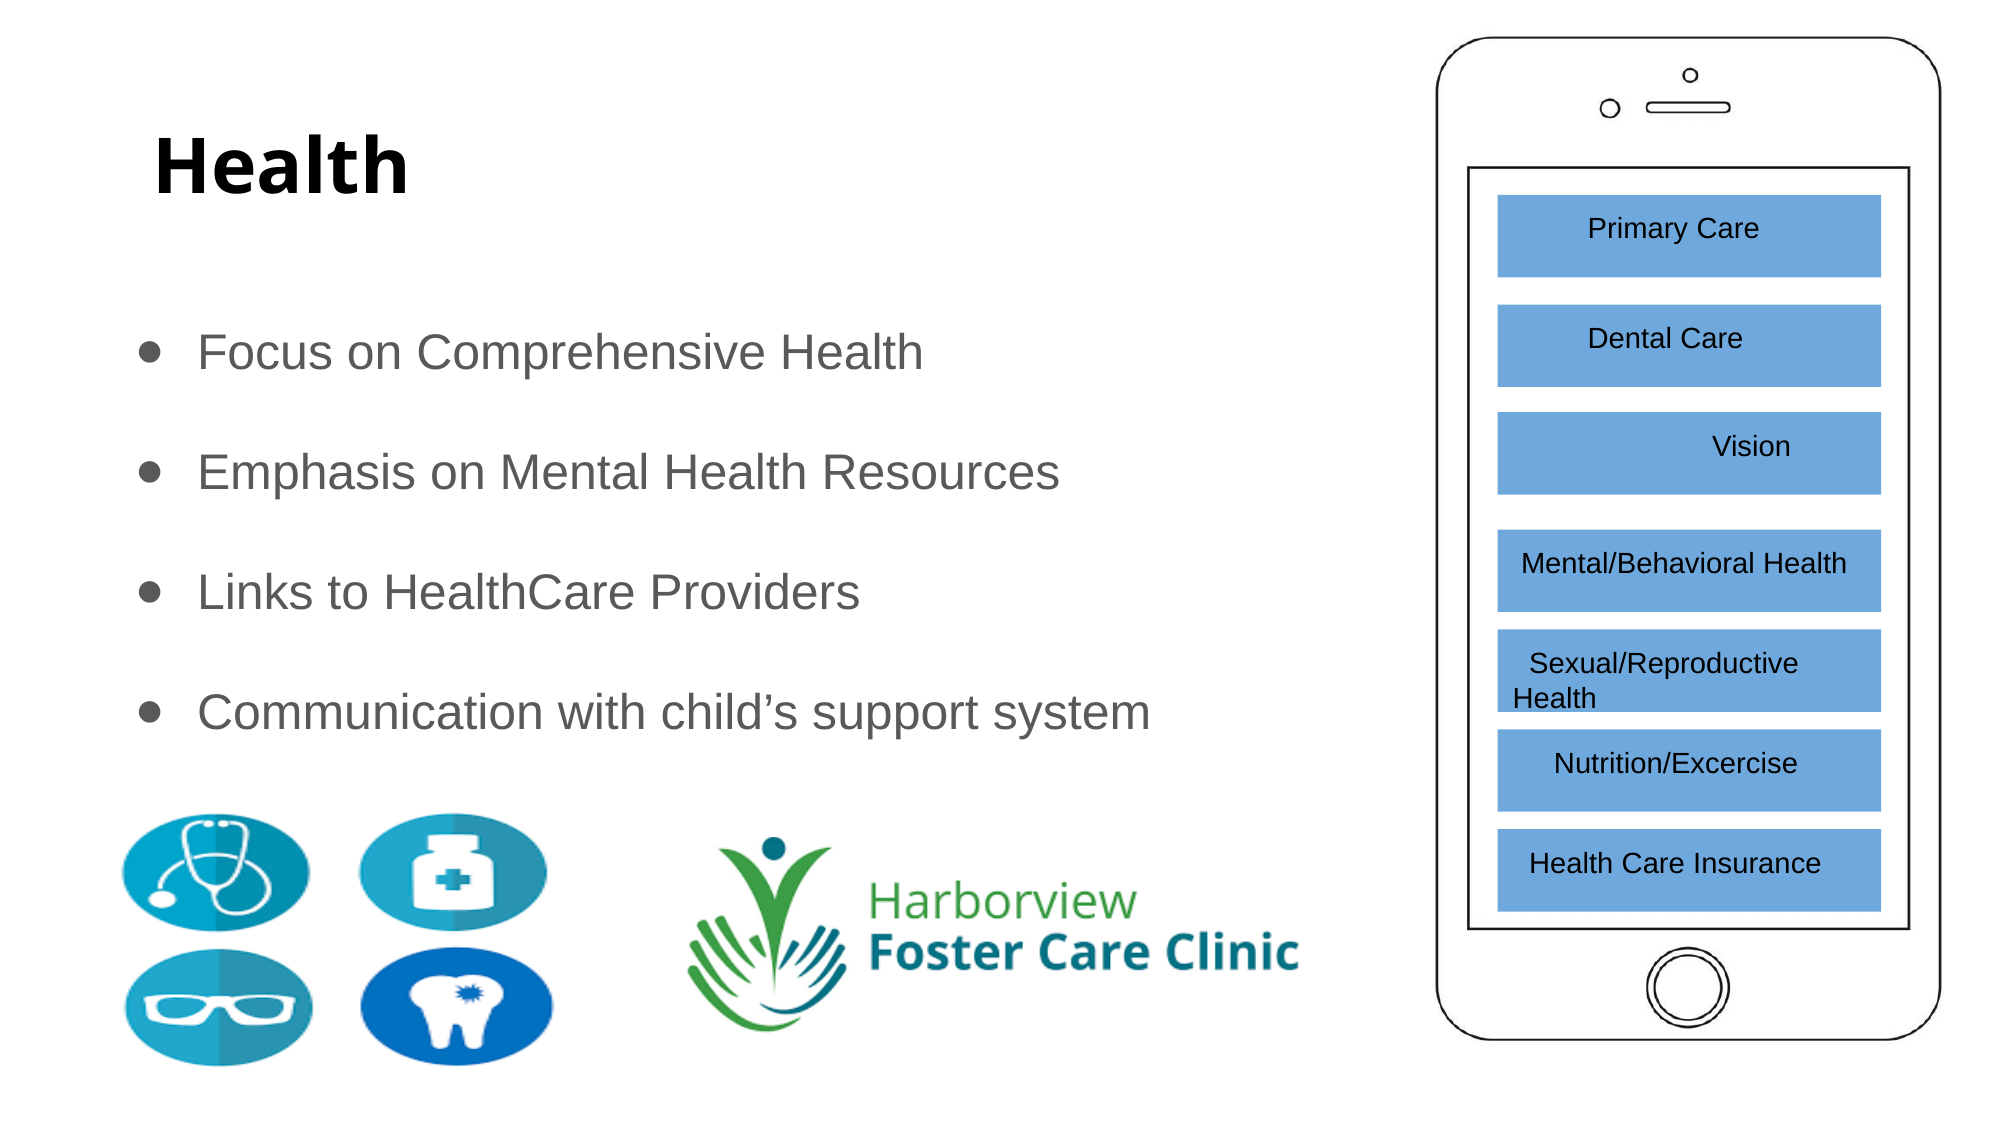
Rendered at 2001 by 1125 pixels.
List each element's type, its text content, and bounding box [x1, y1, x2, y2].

text_box Focus on Comprehensive Health Emphasis on Mental Health Resources Links to HealthCare Providers Communication with child’s support system [107, 304, 1212, 1005]
picture [45, 783, 649, 1087]
picture [685, 837, 1315, 1034]
picture [1433, 29, 1946, 1045]
title Health [137, 59, 1428, 278]
